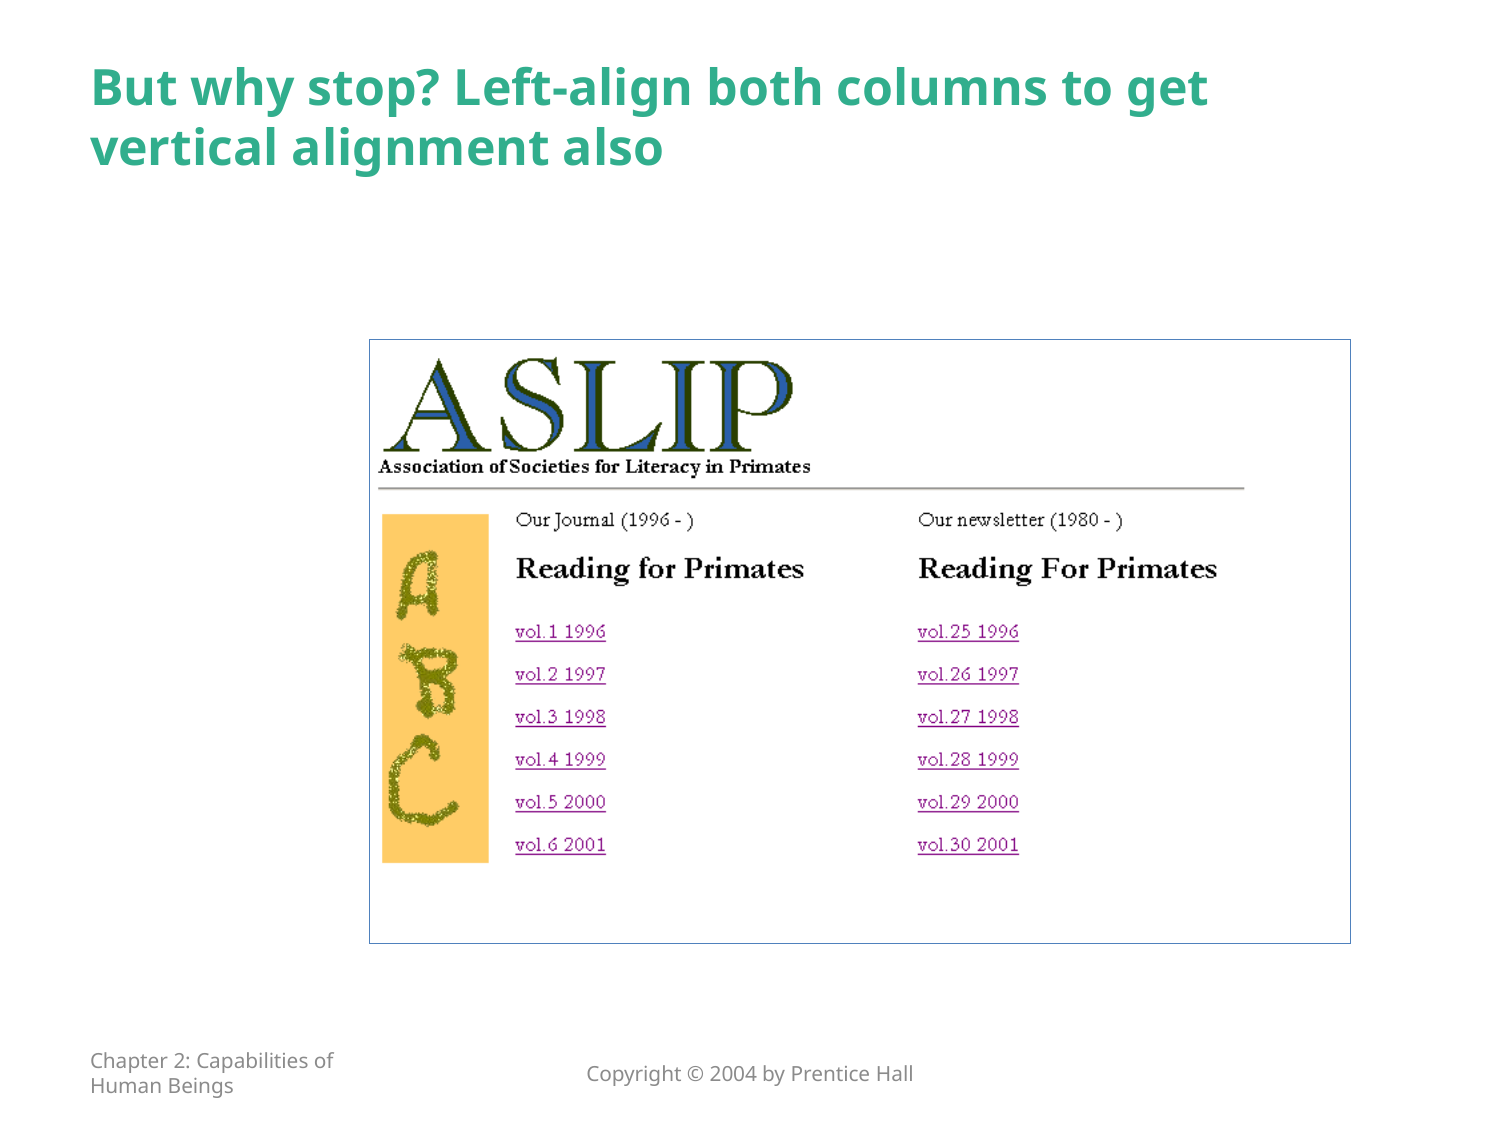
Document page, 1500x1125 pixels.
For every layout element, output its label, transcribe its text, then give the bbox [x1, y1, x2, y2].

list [368, 339, 1351, 944]
slide_number Chapter 2: Capabilities of Human Beings [75, 1042, 425, 1103]
title But why stop? Left-align both columns to get vertical alignment also [75, 45, 1425, 187]
footer Copyright © 2004 by Prentice Hall [512, 1042, 988, 1103]
